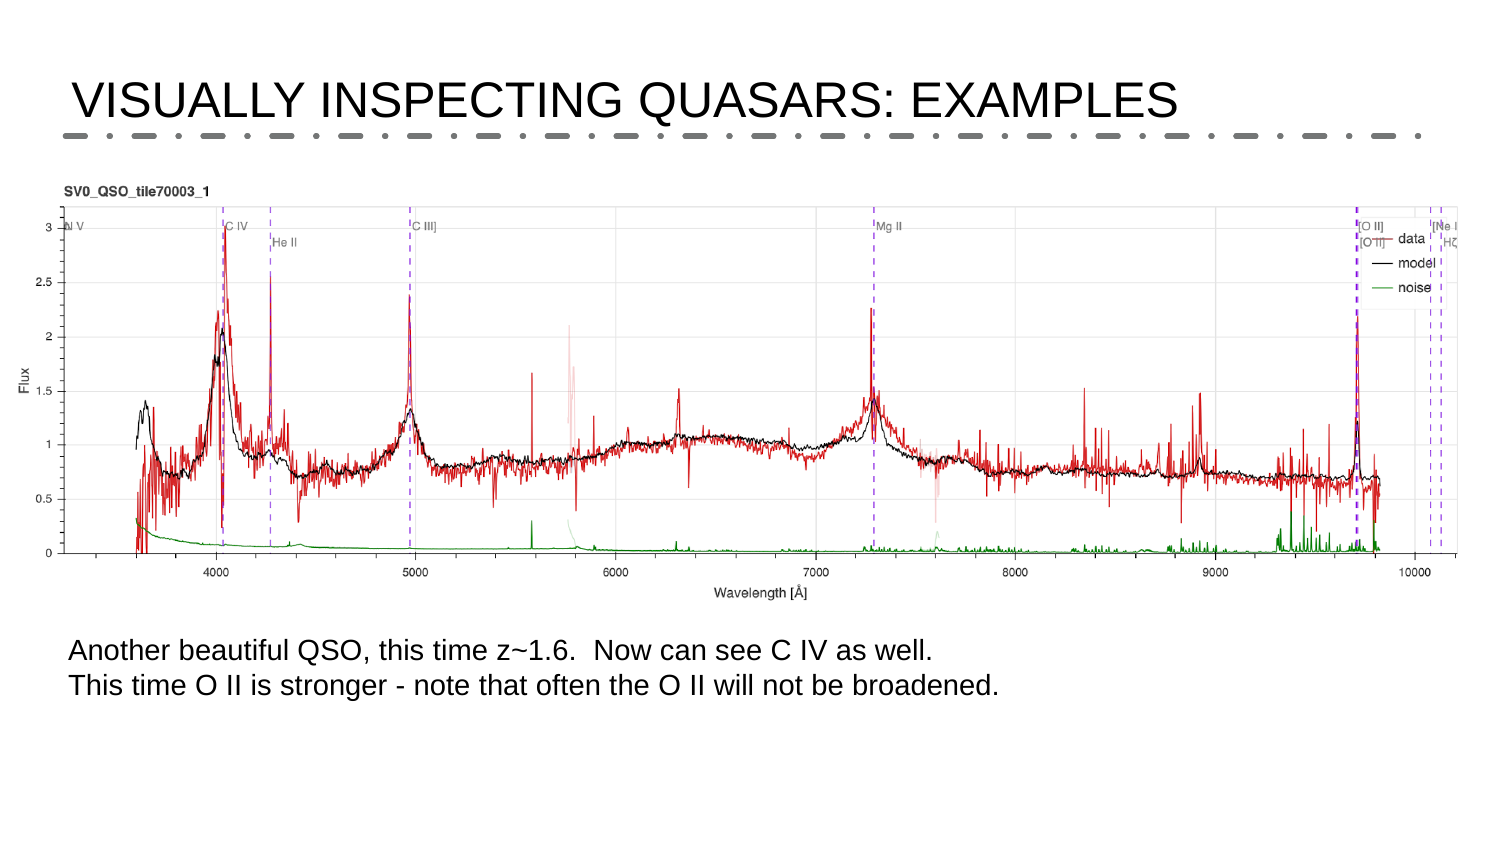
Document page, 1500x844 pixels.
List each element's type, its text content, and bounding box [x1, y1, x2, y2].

title VISUALLY INSPECTING QUASARS: EXAMPLES [65, 62, 1435, 126]
text_box Another beautiful QSO, this time z~1.6. Now can see C IV as well. This time O II is stronger - note that often the O II will not be broadened. [53, 616, 1218, 764]
picture [11, 174, 1463, 602]
